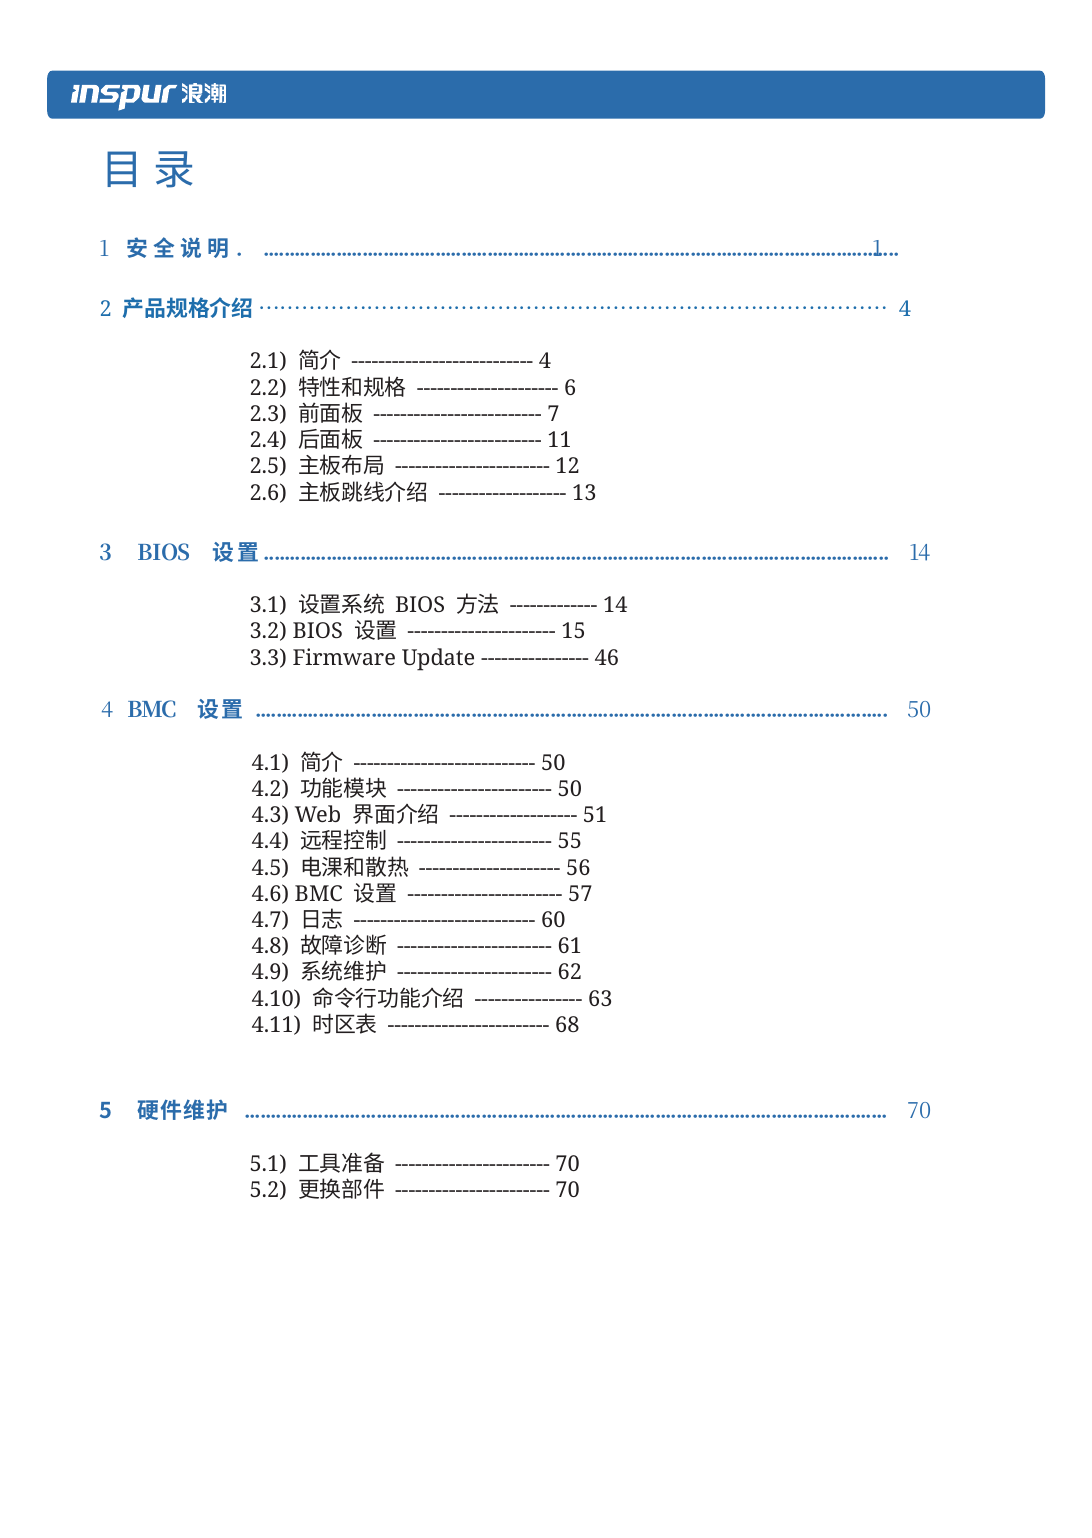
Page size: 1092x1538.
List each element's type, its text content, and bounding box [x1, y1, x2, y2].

text_box 1 安全说明．．．．．．．．．．．．．．．．．．．．．．．．．．．．．．．．．．．．．．．．．．．．．．．．．．．．．．．．．．．．．．．．．．．．．．．．．．．．．．．．．．．．．．．．．．．．．．．．．．．．．．．．．．．．．．．．．．．．．．．．．．． 1 2 产品规格介绍 …………………………………………………………………………… 4 2.1) 简介 --------------------------- 4 2.2) 特性和规格 --------------------- 6 2.3) 前面板 ------------------------- 7 2.4) 后面板 ------------------------- 11 2.5) 主板布局 ----------------------- 12 2.6) 主板跳线介绍 ------------------- 13 BIOS 设置．．．．．．．．．．．．．．．．．．．．．．．．．．．．．．．．．．．．．．．．．．．．．．．．．．．．．．．．．．．．．．．．．．．．．．．．．．．．．．．．．．．．．．．．．．．．．．．．．．．．．．．．．．．．．．．．．．．．．．．．14 3.1) 设置系统 BIOS 方法 ------------- 14 3.2) BIOS 设置 ---------------------- 15 3.3) Firmware Update ---------------- 46 4 BMC 设置 ．．．．．．．．．．．．．．．．．．．．．．．．．．．．．．．．．．．．．．．．．．．．．．．．．．．．．．．．．．．．．．．．．．．．．．．．．．．．．．．．．．．．．．．．．．．．．．．．．．．．．．．．．．．．．．．．．．．．．．．．50 4.1) 简介 --------------------------- 50 4.2) 功能模块 ----------------------- 50 4.3) Web 界面介绍 ------------------- 51 4.4) 远程控制 ----------------------- 55 4.5) 电淉和散热 --------------------- 56 4.6) BMC 设置 ----------------------- 57 4.7) 日志 --------------------------- 60 4.8) 故障诊断 ----------------------- 61 4.9) 系统维护 ----------------------- 62 4.10) 命令行功能介绍 ---------------- 63 4.11) 时区表 ------------------------ 68 硬件维护 ．．．．．．．．．．．．．．．．．．．．．．．．．．．．．．．．．．．．．．．．．．．．．．．．．．．．．．．．．．．．．．．．．．．．．．．．．．．．．．．．．．．．．．．．．．．．．．．．．．．．．．．．．．．．．．．．．．．．．．．．．．70 5.1) 工具准备 ----------------------- 70 5.2) 更换部件 ----------------------- 70 [99, 231, 985, 1202]
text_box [46, 70, 1046, 119]
text_box 目 录 [99, 140, 202, 193]
